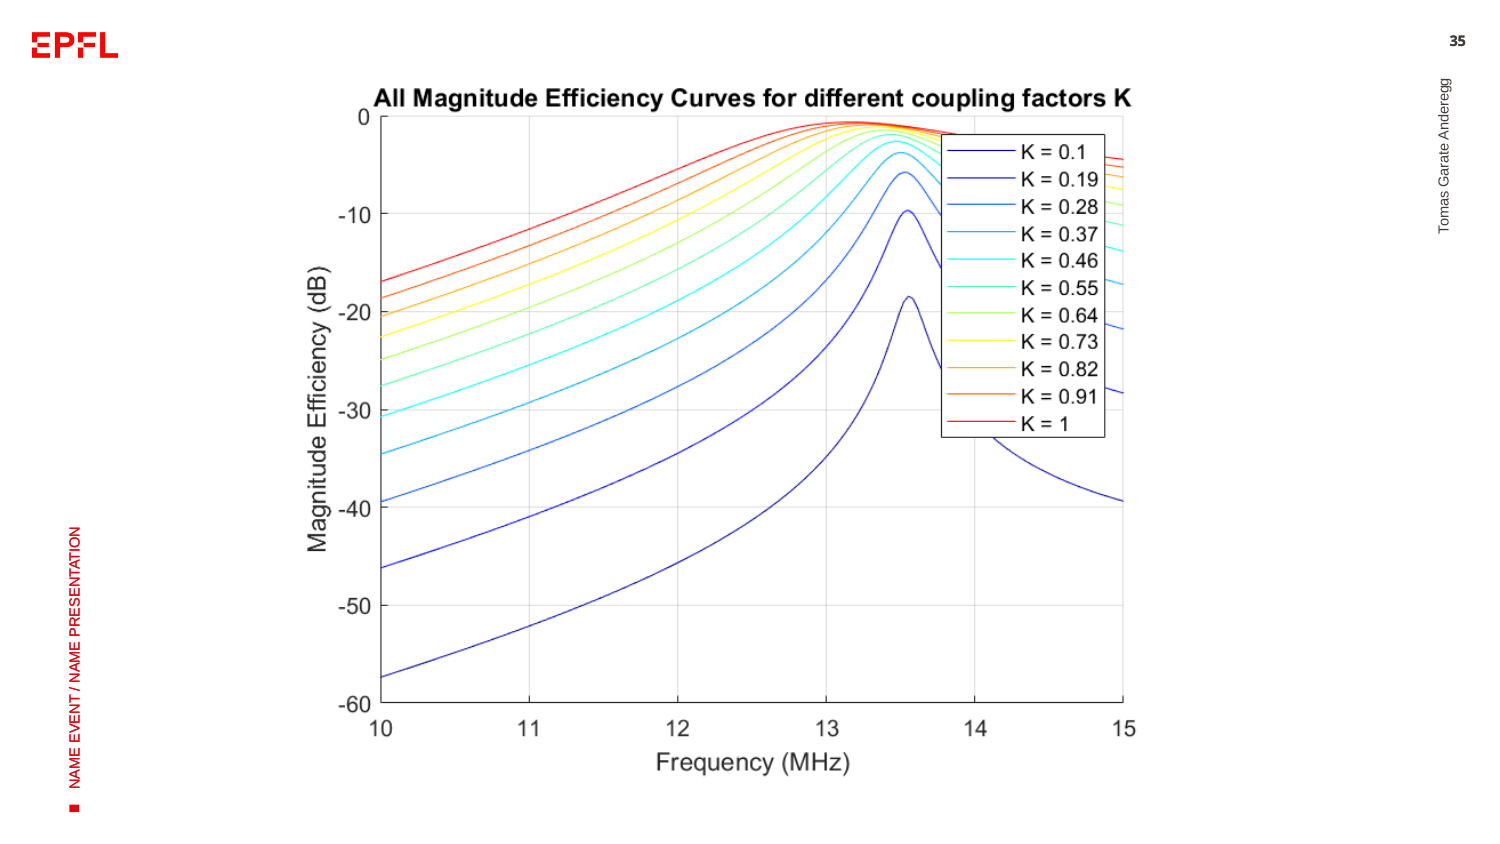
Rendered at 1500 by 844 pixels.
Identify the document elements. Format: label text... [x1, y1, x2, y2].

slide_number 35 [1415, 32, 1500, 59]
picture [21, 21, 129, 69]
picture [256, 62, 1215, 782]
slide_number NAME EVENT / NAME PRESENTATION [0, 256, 149, 805]
footer Tomas Garate Anderegg [1415, 59, 1500, 641]
